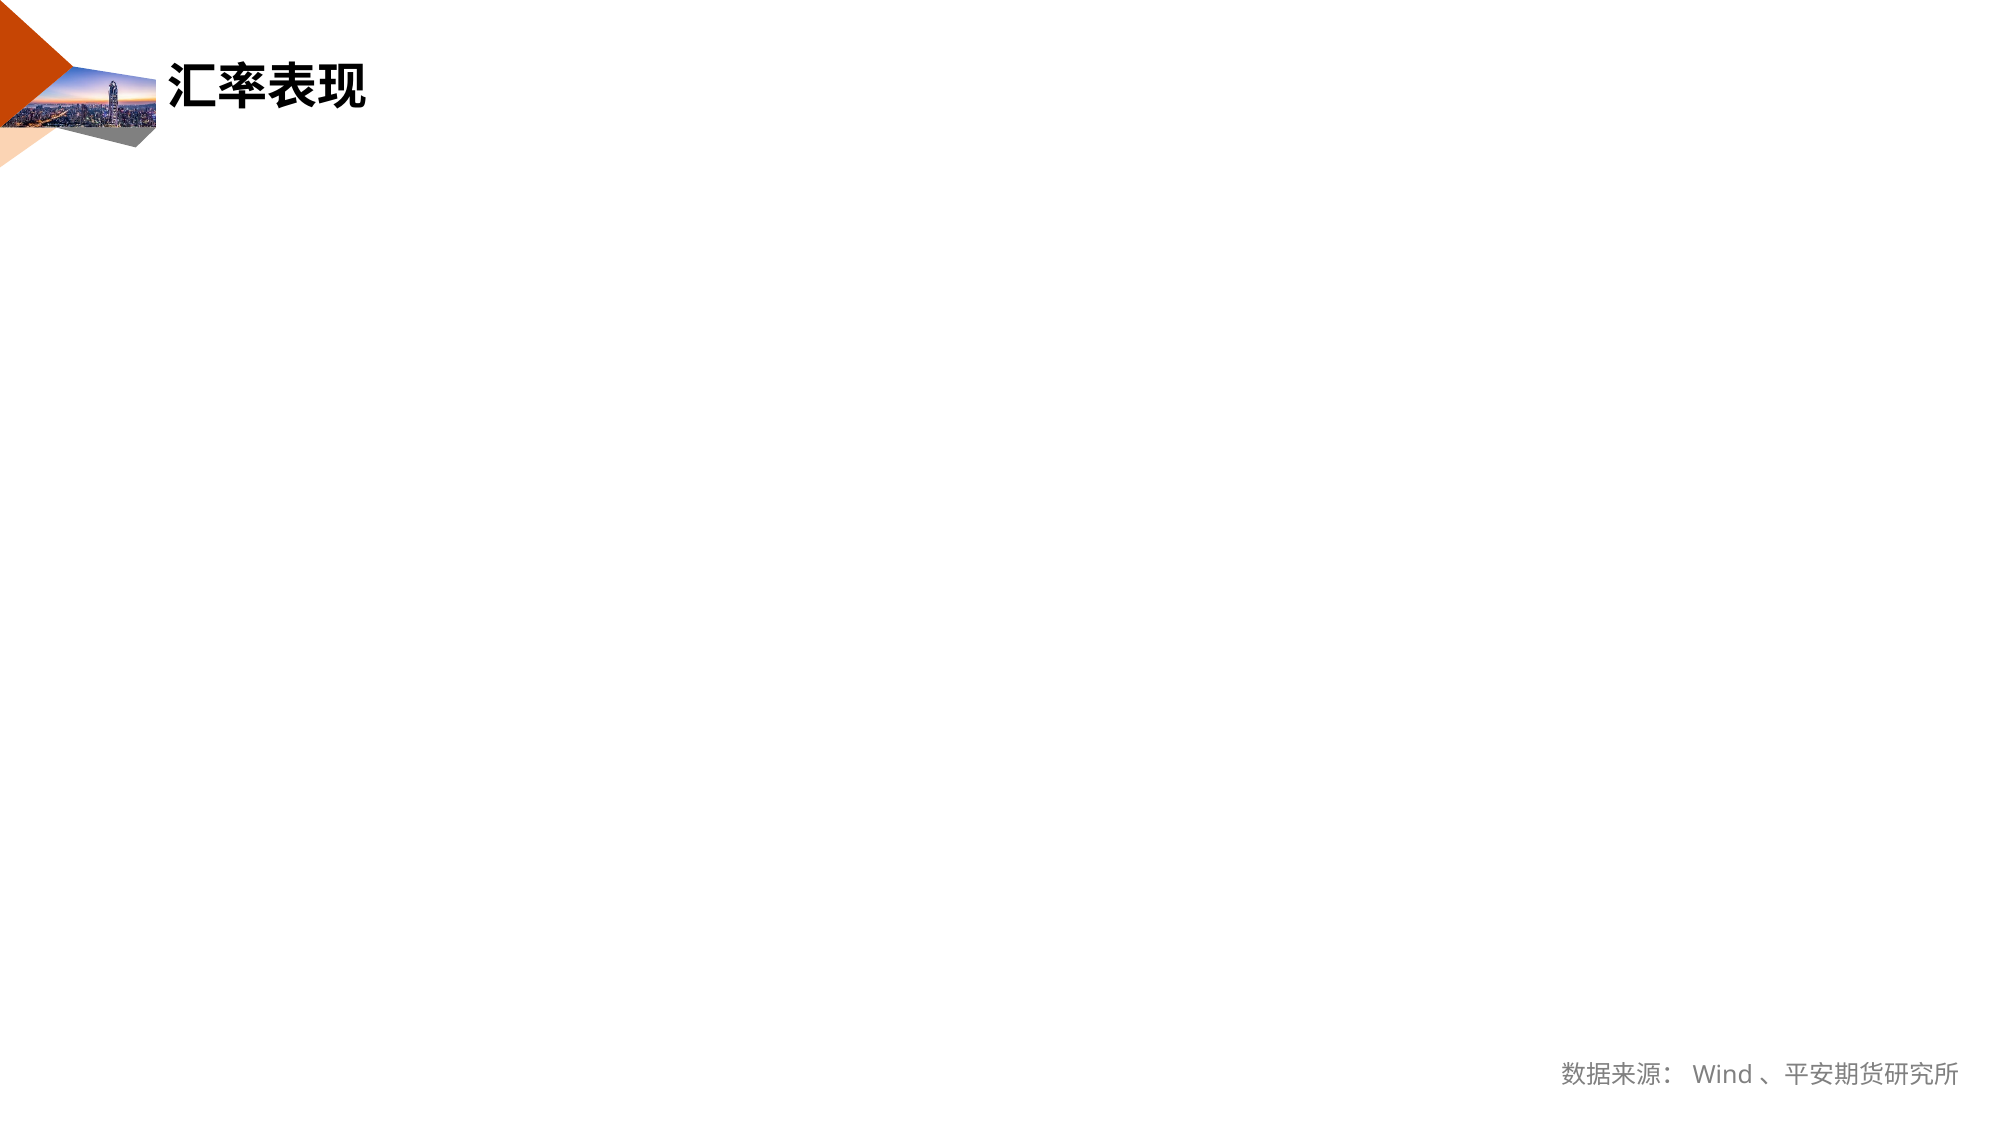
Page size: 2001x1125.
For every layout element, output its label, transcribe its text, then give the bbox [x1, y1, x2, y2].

title 汇率表现 [168, 54, 1893, 143]
picture [2, 66, 156, 127]
text_box 数据来源：Wind、平安期货研究所 [1519, 1051, 1974, 1096]
